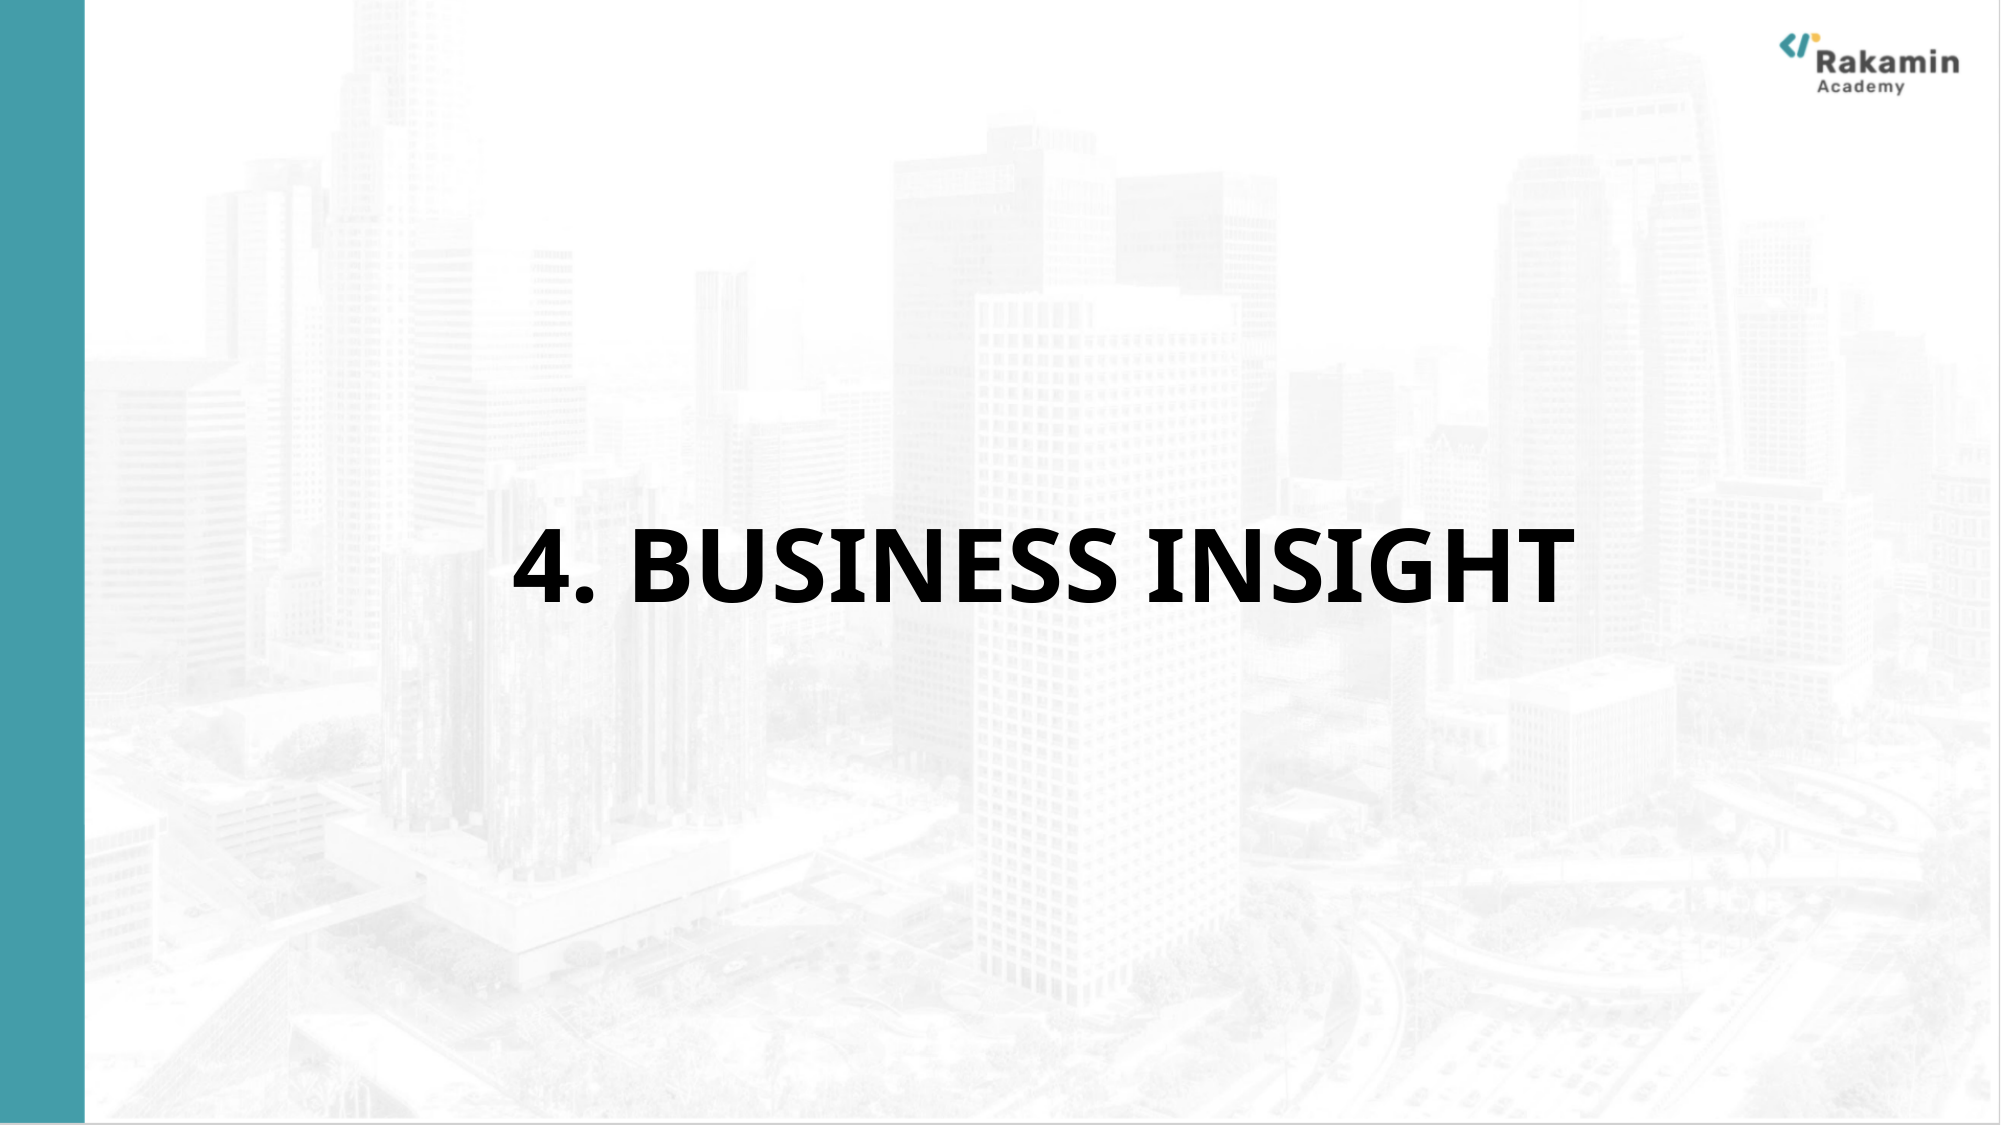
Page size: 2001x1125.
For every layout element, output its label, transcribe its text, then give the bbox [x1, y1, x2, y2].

text_box 4. BUSINESS INSIGHT [293, 452, 1796, 631]
picture [0, 0, 2001, 1125]
